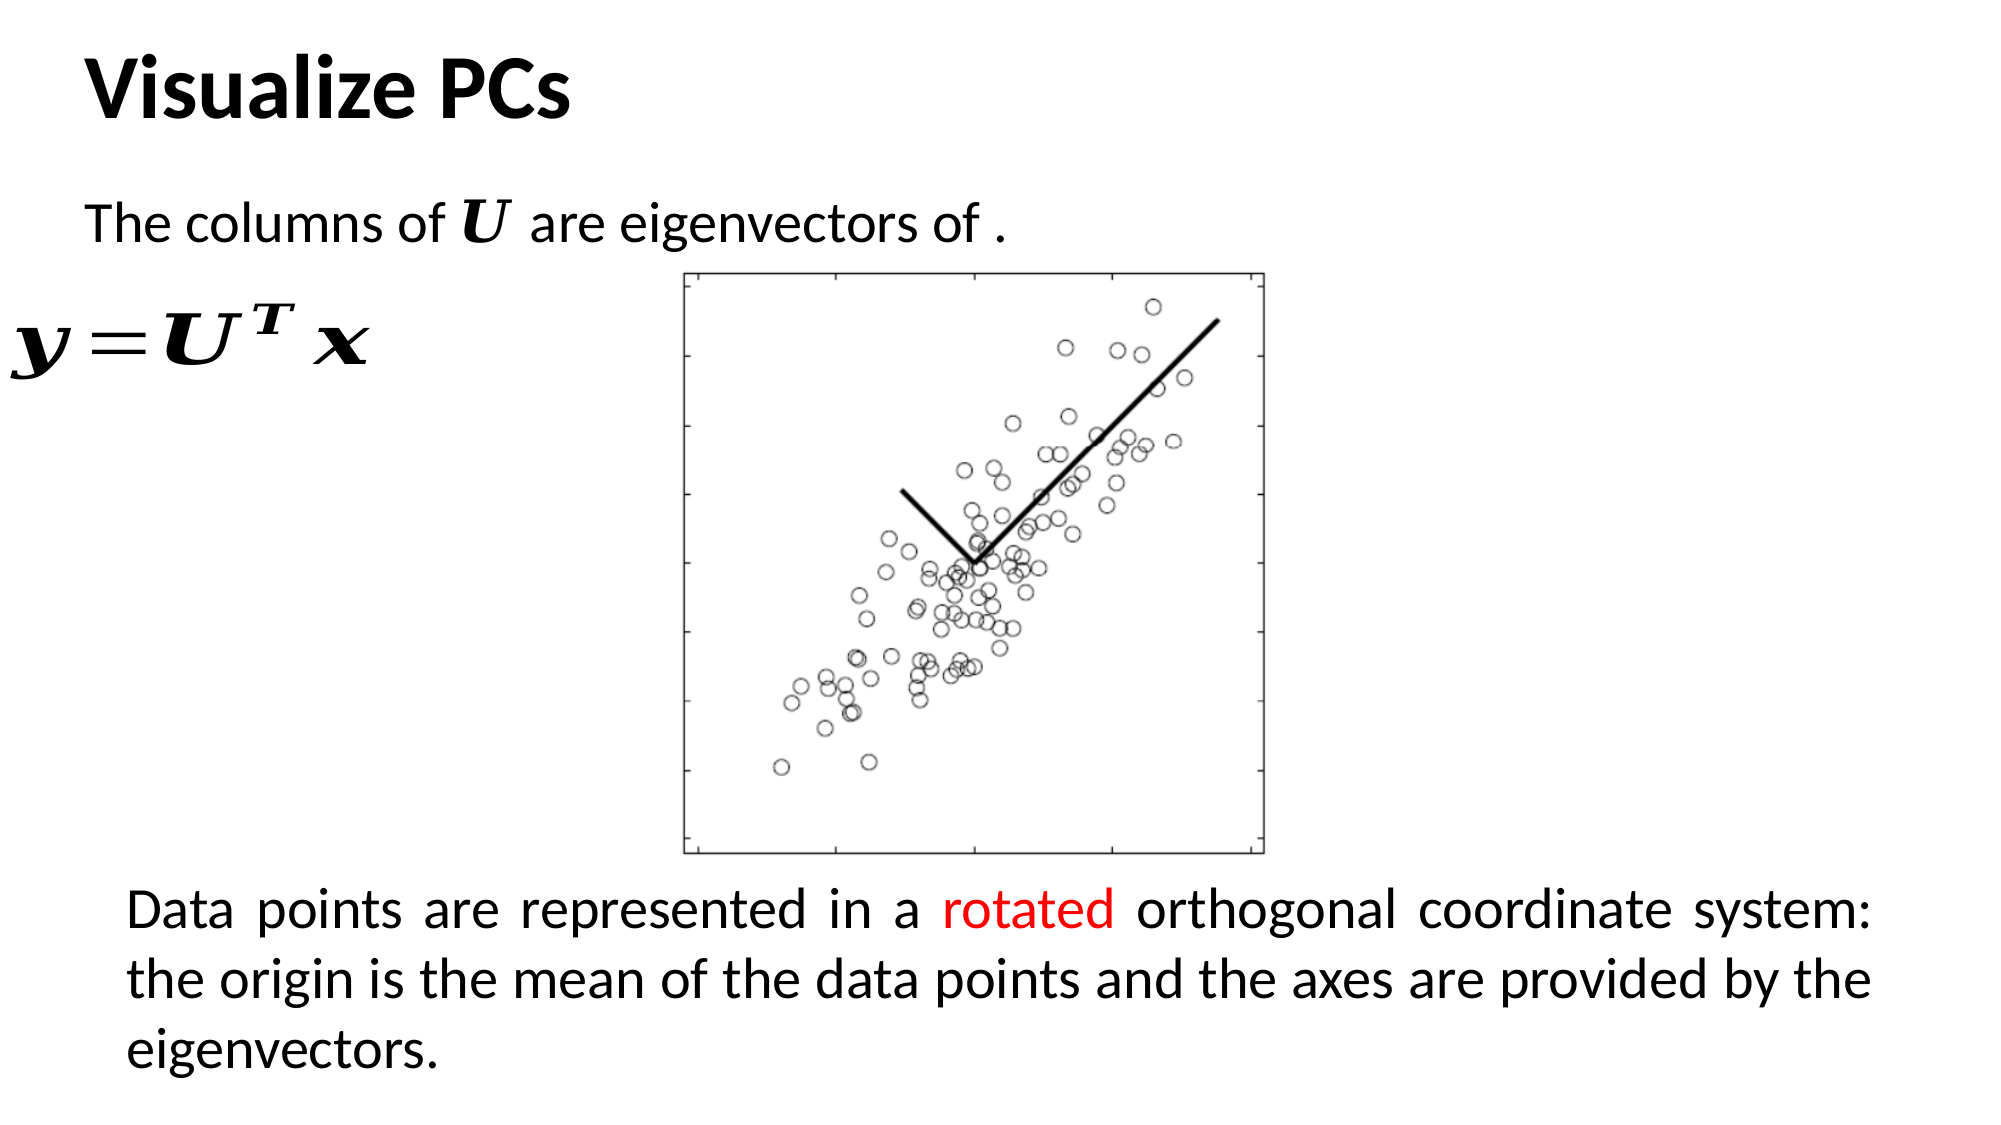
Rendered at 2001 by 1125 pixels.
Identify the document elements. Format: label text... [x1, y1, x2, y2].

picture [677, 264, 1267, 861]
text_box Visualize PCs [69, 19, 588, 145]
text_box Data points are represented in a rotated orthogonal coordinate system: the origin is the mean of the data points and the axes are provided by the eigenvectors. [111, 862, 1889, 1088]
